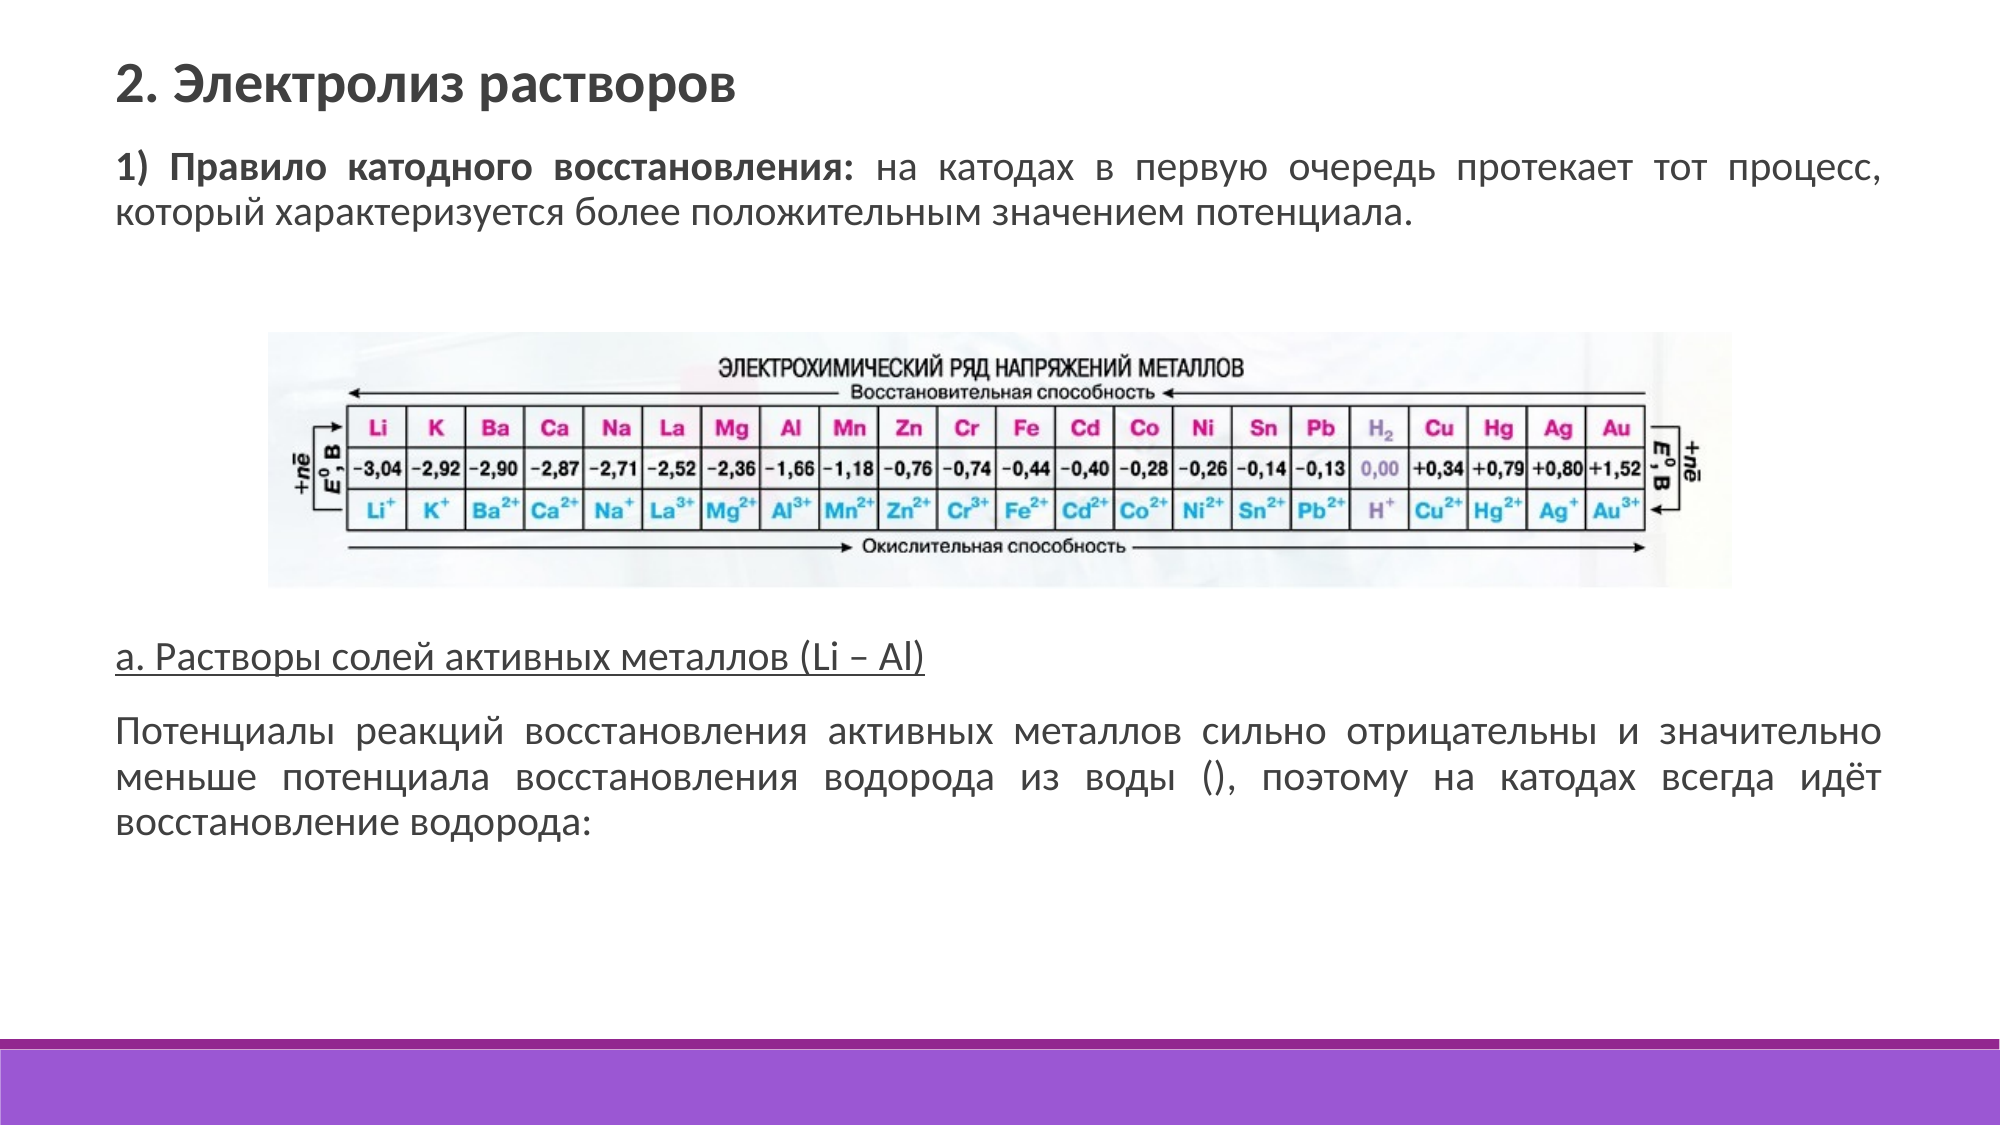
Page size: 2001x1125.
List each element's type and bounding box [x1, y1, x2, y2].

picture [268, 332, 1732, 590]
